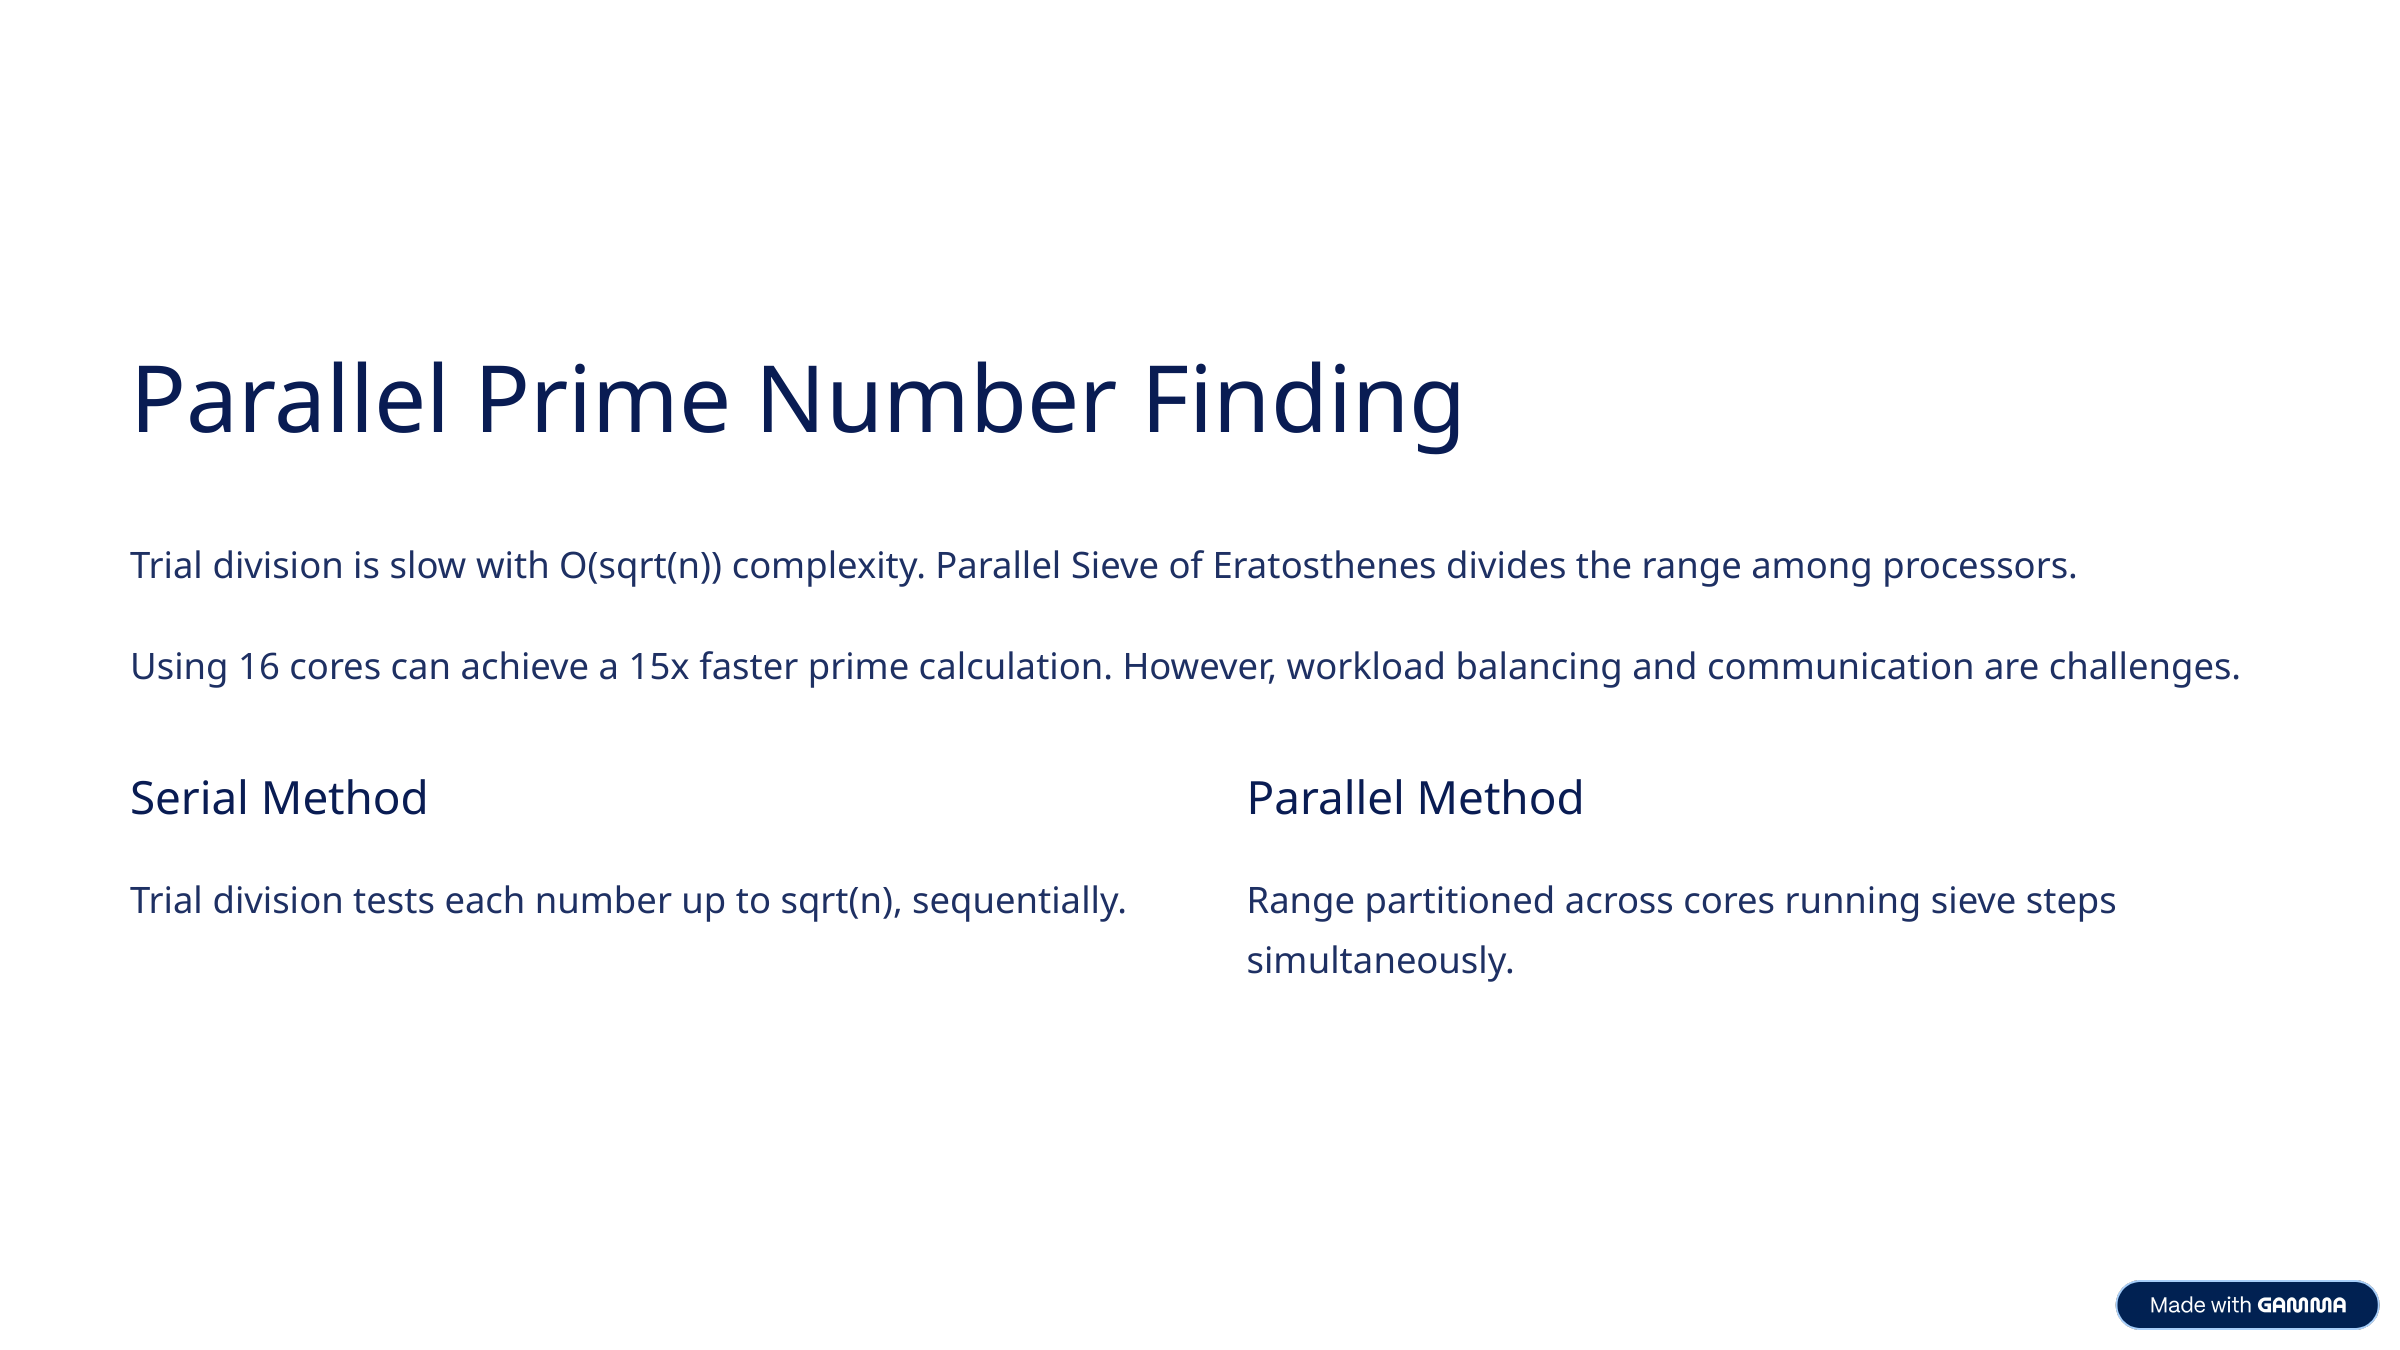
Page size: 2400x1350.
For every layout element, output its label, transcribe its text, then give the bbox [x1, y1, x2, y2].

text_box Serial Method [130, 766, 596, 825]
text_box Trial division tests each number up to sqrt(n), sequentially. [130, 861, 1155, 922]
text_box Trial division is slow with O(sqrt(n)) complexity. Parallel Sieve of Eratosthenes divides the range among processors. [130, 526, 2270, 586]
text_box Range partitioned across cores running sieve steps simultaneously. [1246, 861, 2271, 981]
text_box Parallel Prime Number Finding [130, 335, 1461, 452]
picture [2106, 1271, 2389, 1339]
text_box Using 16 cores can achieve a 15x faster prime calculation. However, workload balancing and communication are challenges. [130, 627, 2270, 688]
text_box Parallel Method [1246, 766, 1712, 825]
